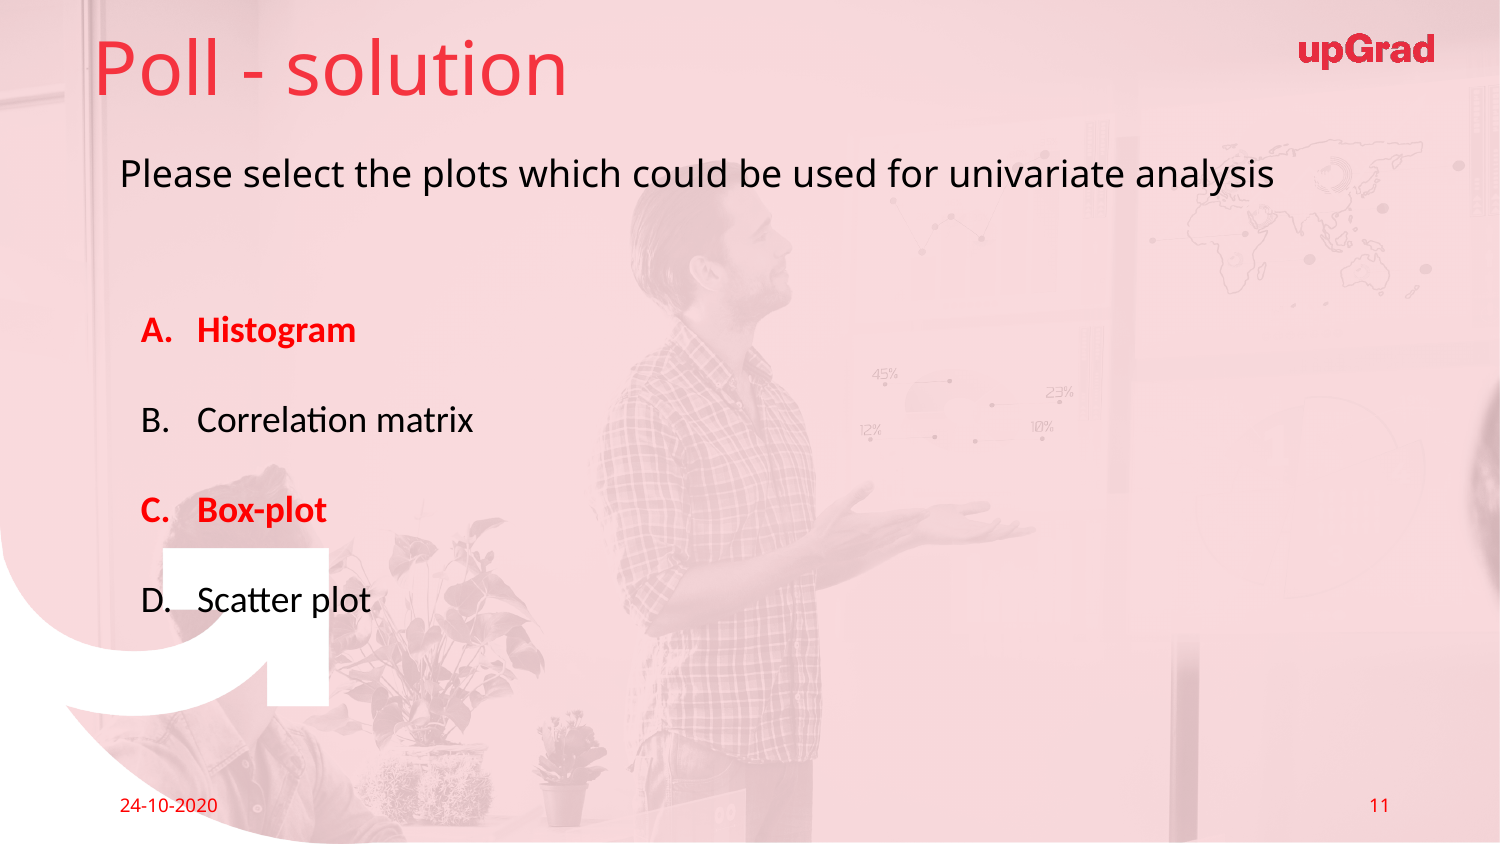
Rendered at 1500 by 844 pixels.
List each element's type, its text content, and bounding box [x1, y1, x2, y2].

text_box 11 [1068, 782, 1406, 828]
text_box Histogram Correlation matrix Box-plot Scatter plot [126, 297, 1036, 628]
text_box Please select the plots which could be used for univariate analysis [104, 142, 1370, 203]
picture [1299, 33, 1434, 70]
text_box 24-10-2020 [104, 782, 443, 827]
text_box [0, 0, 1500, 844]
text_box Poll - solution [81, 16, 983, 127]
